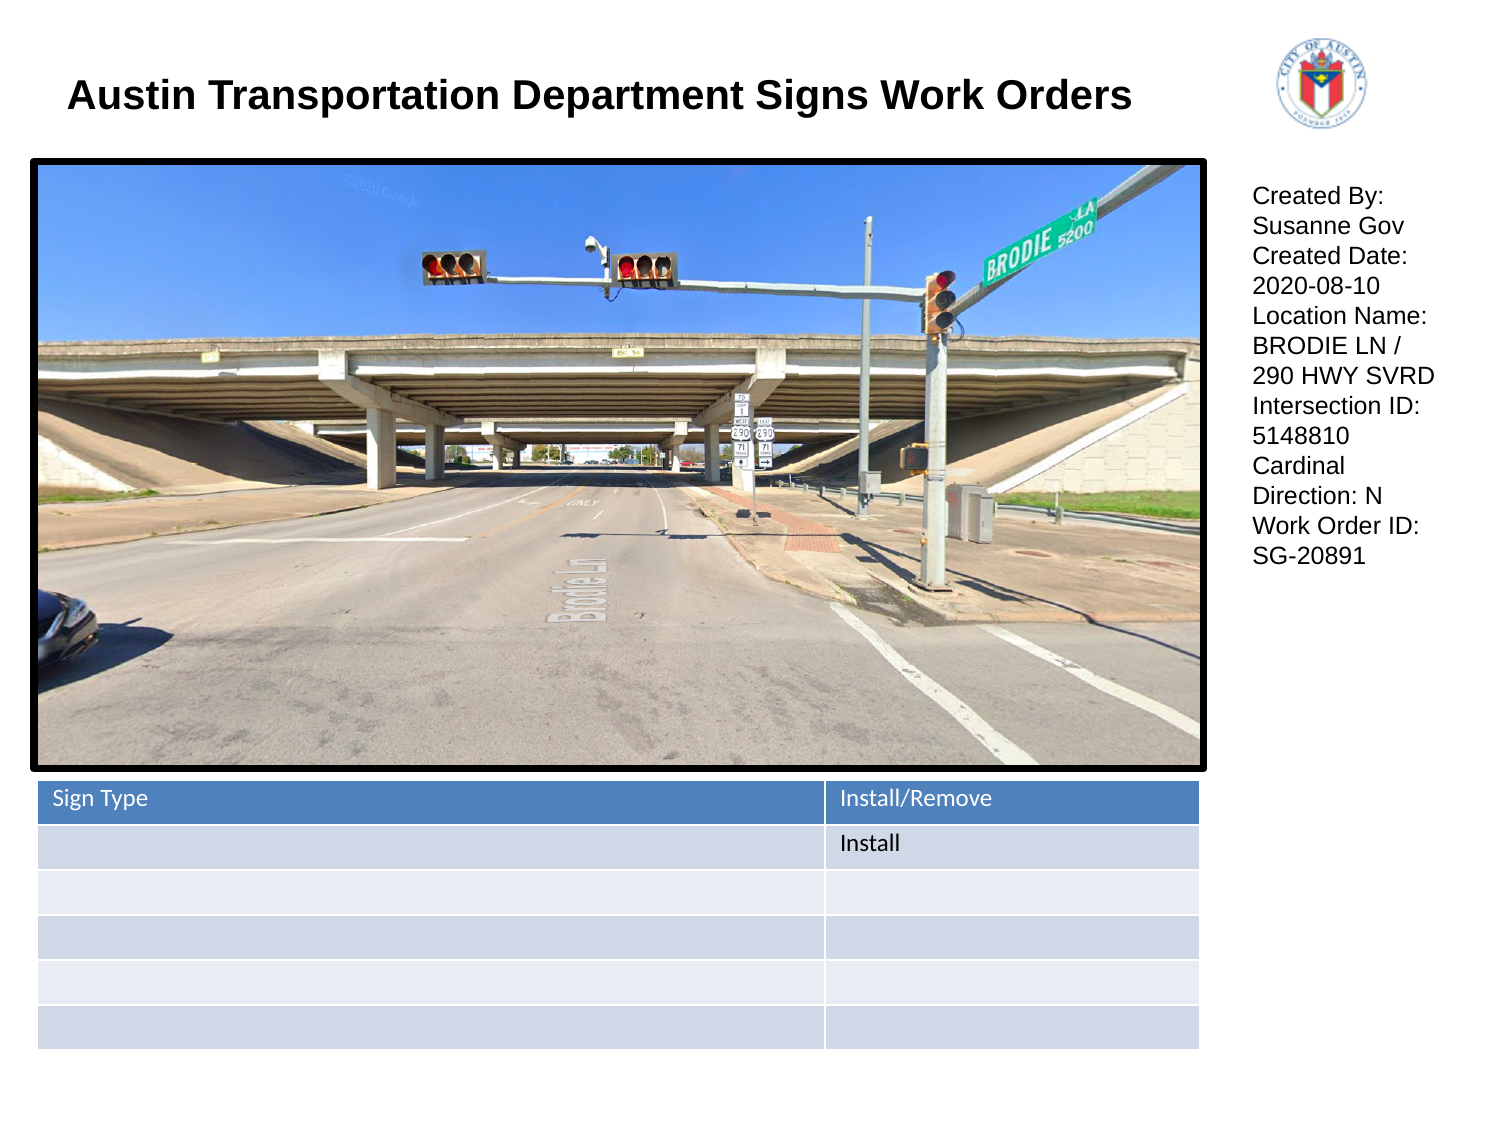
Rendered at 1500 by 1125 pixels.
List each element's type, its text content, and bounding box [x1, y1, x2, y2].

table_header Sign Type [38, 781, 824, 824]
table_cell Install [826, 826, 1199, 869]
table_header Install/Remove [826, 781, 1199, 824]
table_cell [826, 871, 1199, 914]
text_box Created By: Susanne Gov Created Date: 2020-08-10 Location Name: BRODIE LN / 290 HWY SVRD Intersection ID: 5148810 Cardinal Direction: N Work Order ID: SG-20891 [1237, 172, 1463, 577]
table_cell [38, 826, 824, 869]
picture [37, 164, 1201, 766]
table_cell [38, 916, 824, 959]
table_cell [826, 916, 1199, 959]
table_cell [38, 961, 824, 1004]
table_cell [826, 961, 1199, 1004]
picture [1274, 37, 1369, 132]
table_cell [826, 1006, 1199, 1049]
table_cell [38, 1006, 824, 1049]
table_cell [38, 871, 824, 914]
text_box Austin Transportation Department Signs Work Orders [51, 60, 1149, 125]
